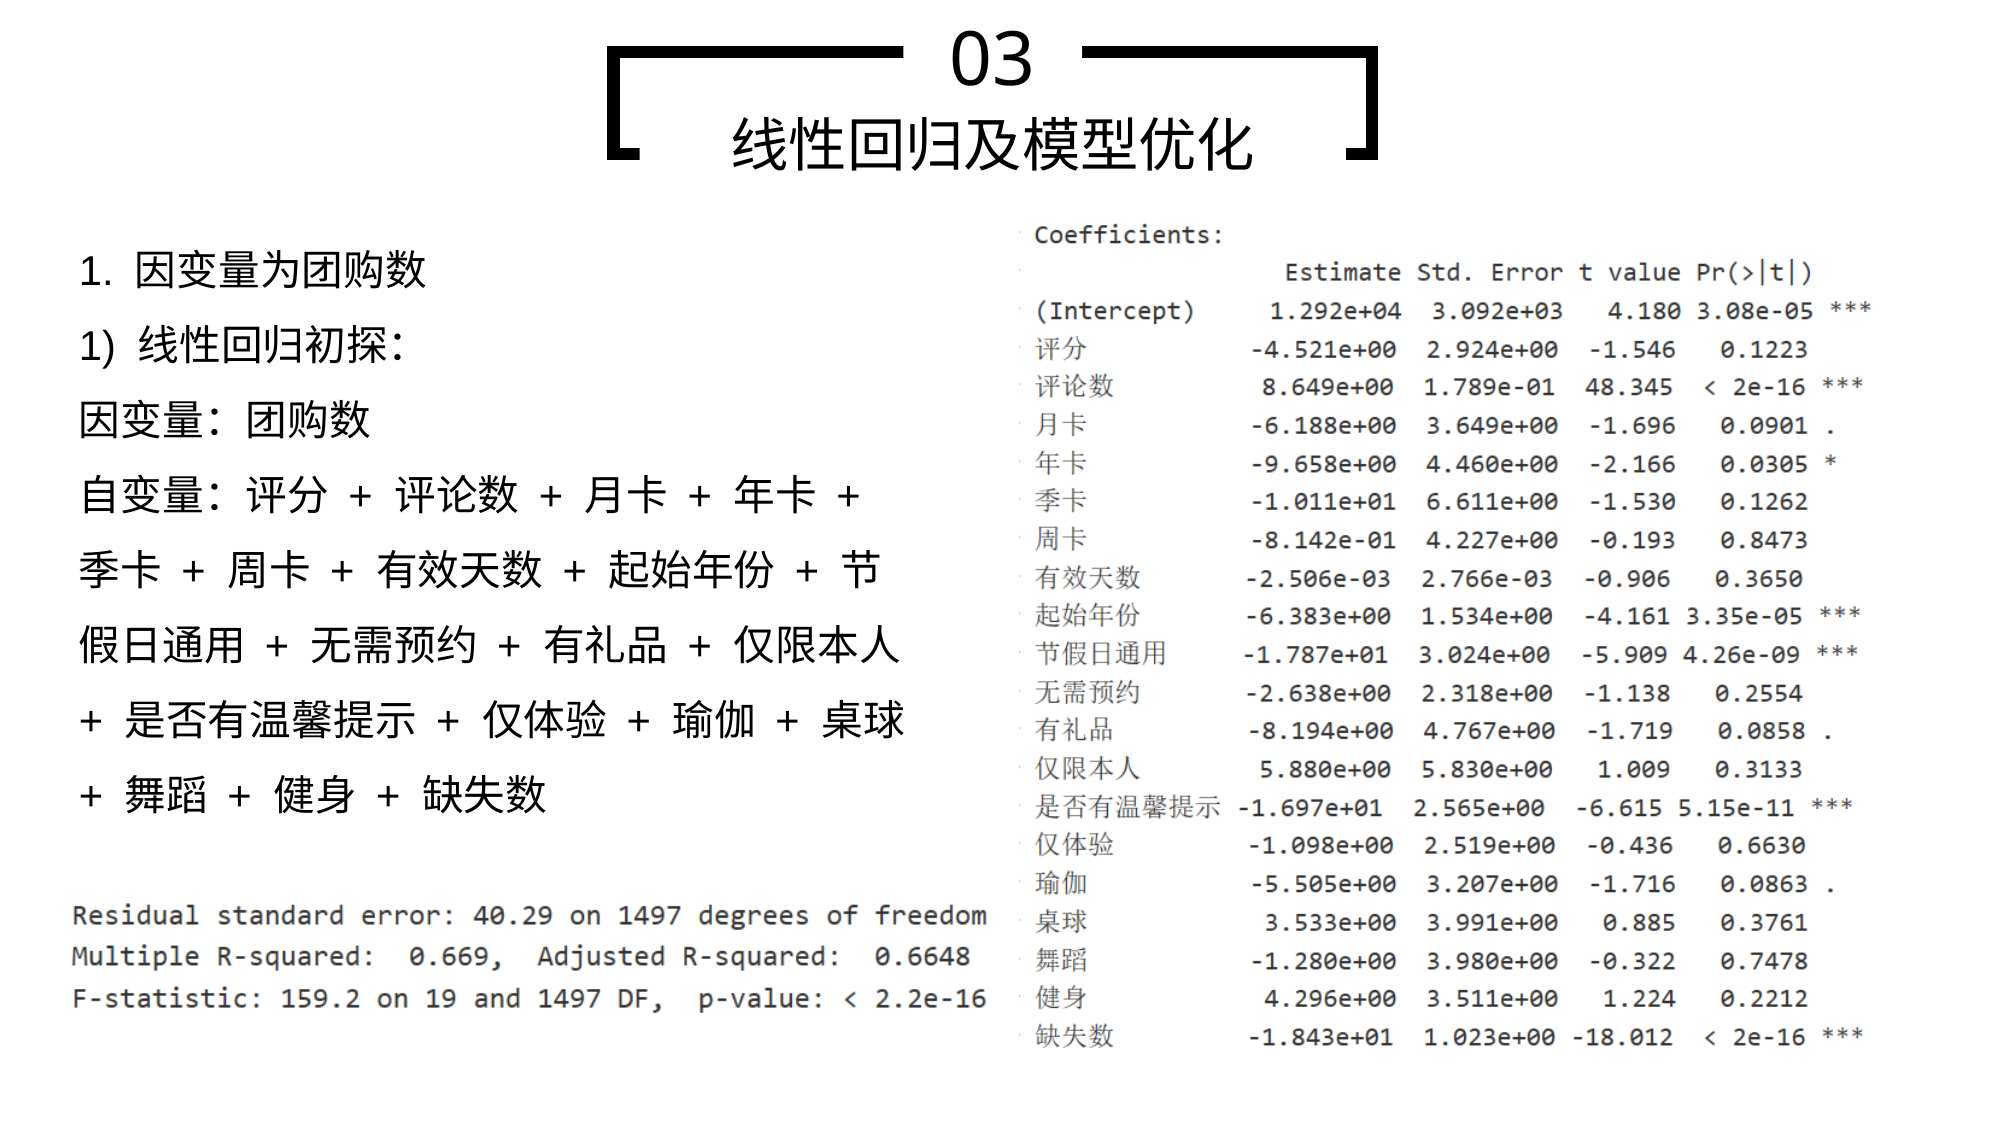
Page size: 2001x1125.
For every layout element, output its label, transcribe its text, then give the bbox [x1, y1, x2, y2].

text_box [613, 3, 1373, 187]
picture [1019, 218, 1880, 1060]
picture [63, 897, 995, 1017]
text_box 1. 因变量为团购数 1) 线性回归初探： 因变量：团购数 自变量：评分 + 评论数 + 月卡 + 年卡 + 季卡 + 周卡 + 有效天数 + 起始年份 + 节假日通用 + 无需预约 + 有礼品 + 仅限本人 + 是否有温馨提示 + 仅体验 + 瑜伽 + 桌球 + 舞蹈 + 健身 + 缺失数 [63, 211, 920, 827]
